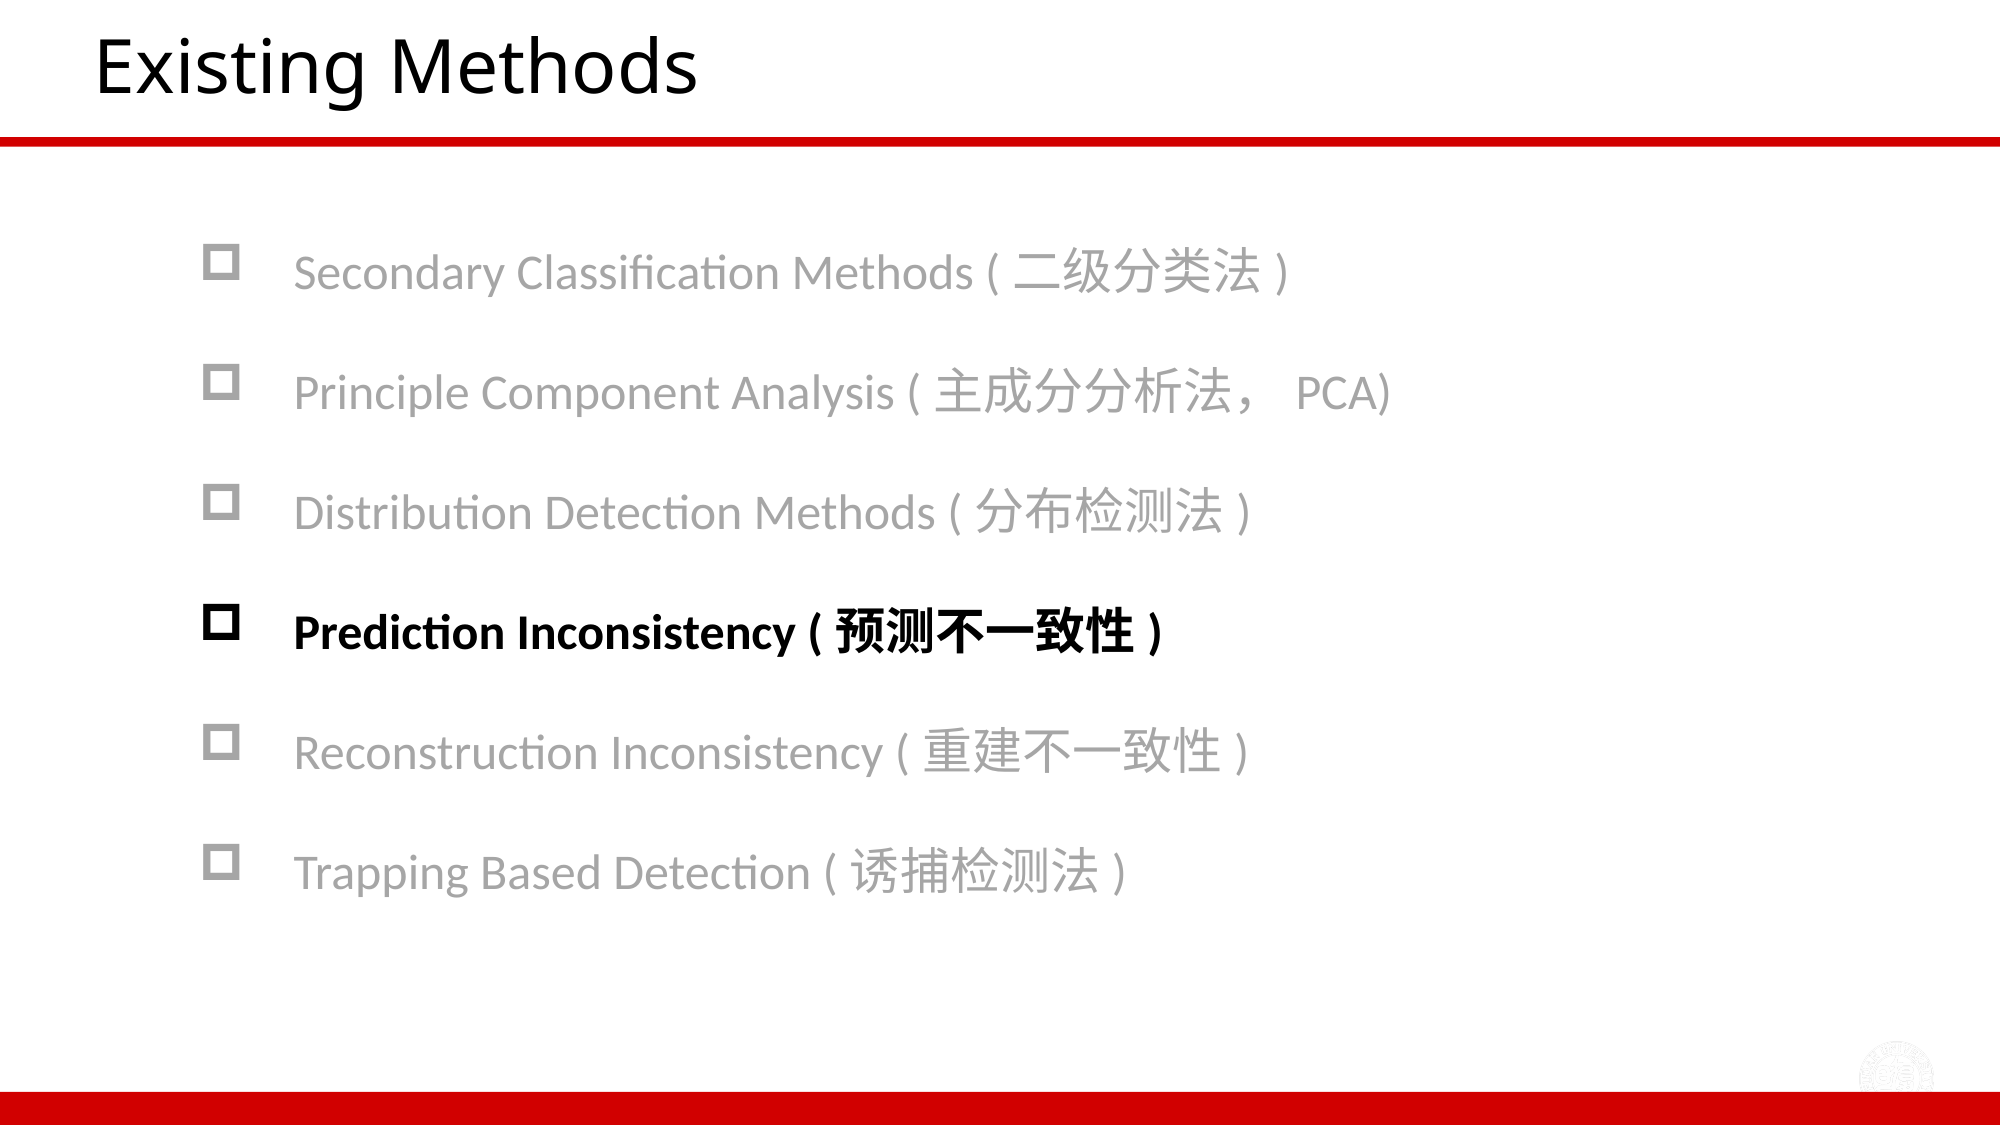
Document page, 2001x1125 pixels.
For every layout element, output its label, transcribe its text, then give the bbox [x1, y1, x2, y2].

text_box Secondary Classification Methods (二级分类法) Principle Component Analysis (主成分分析法，PCA) Distribution Detection Methods (分布检测法) Prediction Inconsistency (预测不一致性) Reconstruction Inconsistency (重建不一致性) Trapping Based Detection (诱捕检测法) [184, 231, 1656, 967]
title Existing Methods [78, 21, 1520, 116]
